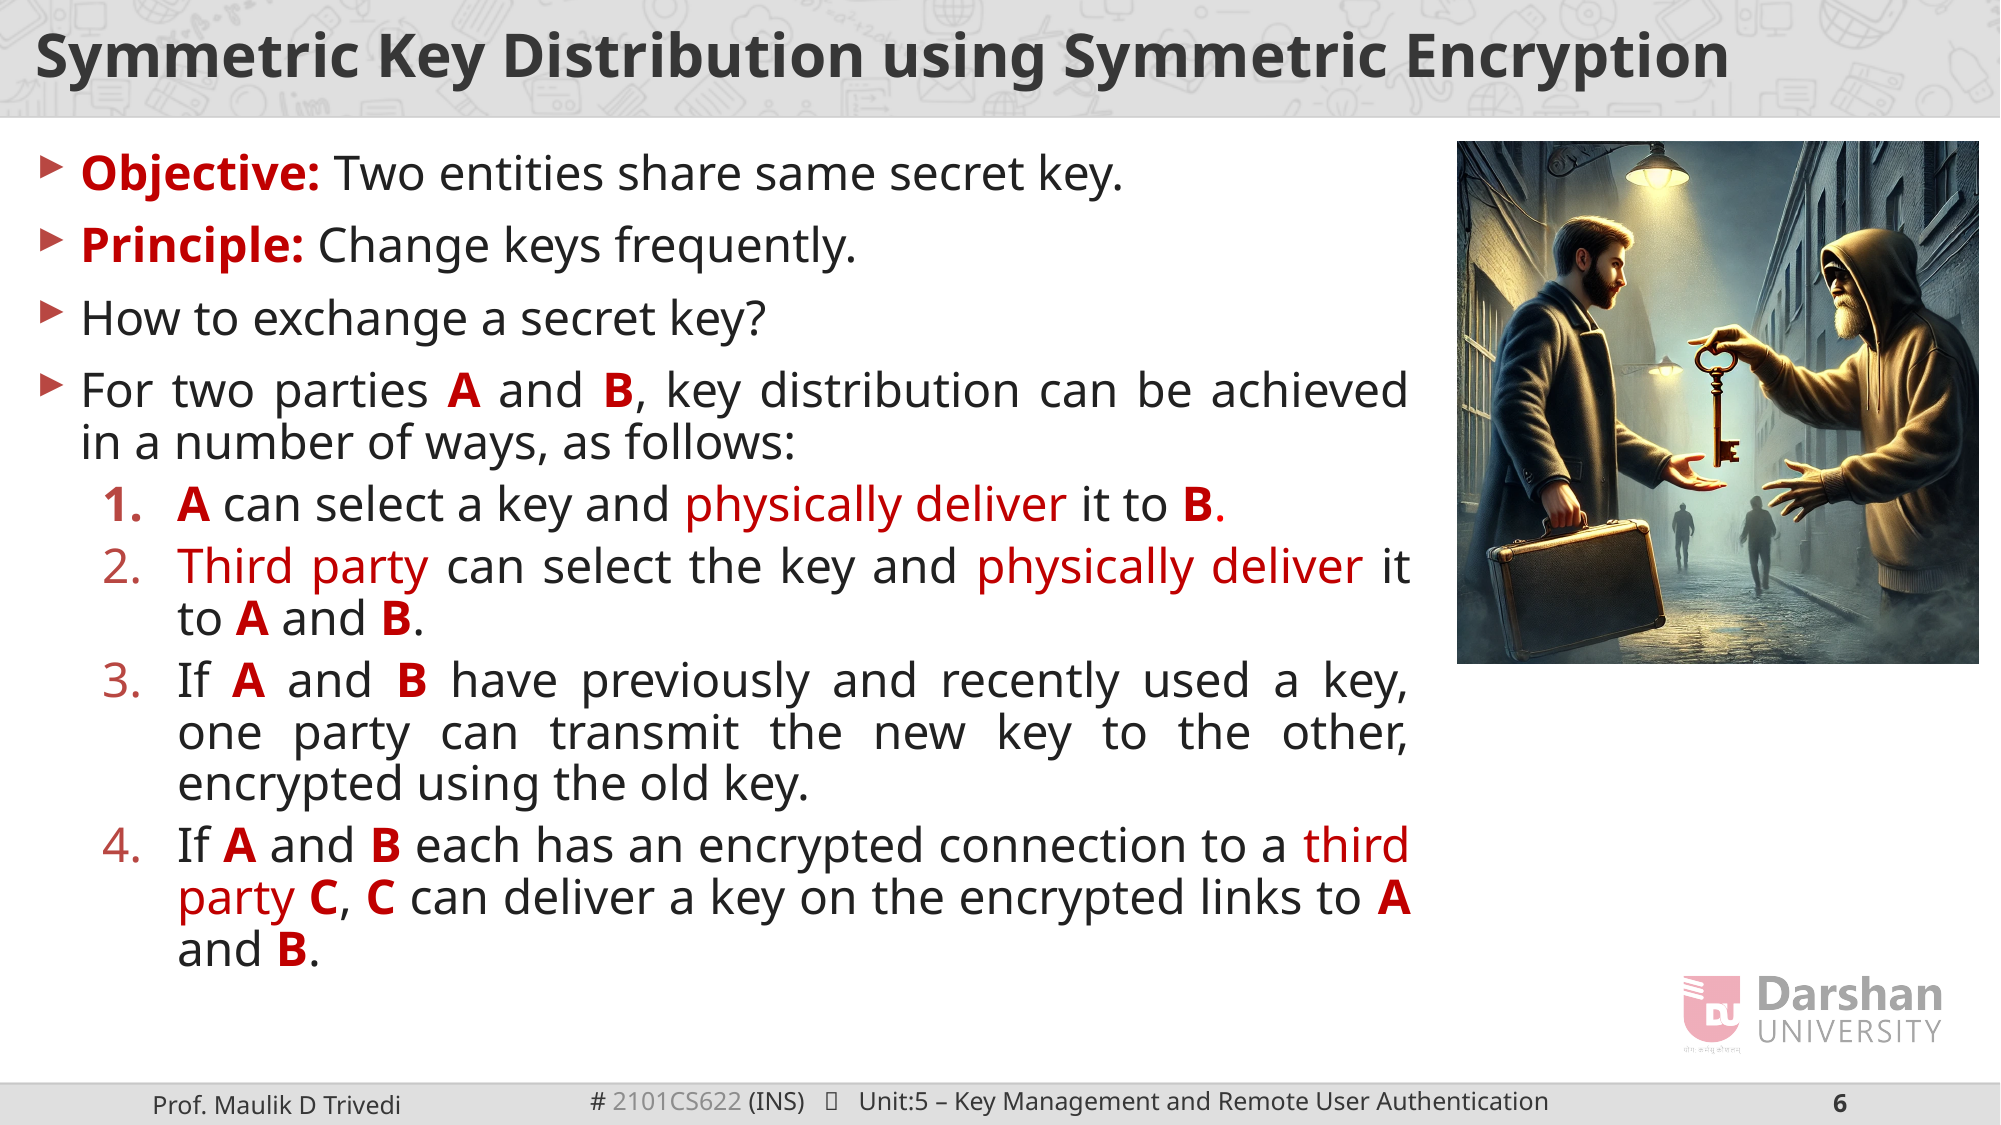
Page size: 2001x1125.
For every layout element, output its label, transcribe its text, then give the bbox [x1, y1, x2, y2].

list Objective: Two entities share same secret key. Principle: Change keys frequently. How to exchange a secret key? For two parties A and B, key distribution can be achieved in a number of ways, as follows: A can select a key and physically deliver it to B. Third party can select the key and physically deliver it to A and B. If A and B have previously and recently used a key, one party can transmit the new key to the other, encrypted using the old key. If A and B each has an encrypted connection to a third party C, C can deliver a key on the encrypted links to A and B. [21, 141, 1426, 1059]
title Symmetric Key Distribution using Symmetric Encryption [0, 0, 2000, 117]
picture [1456, 141, 1979, 664]
